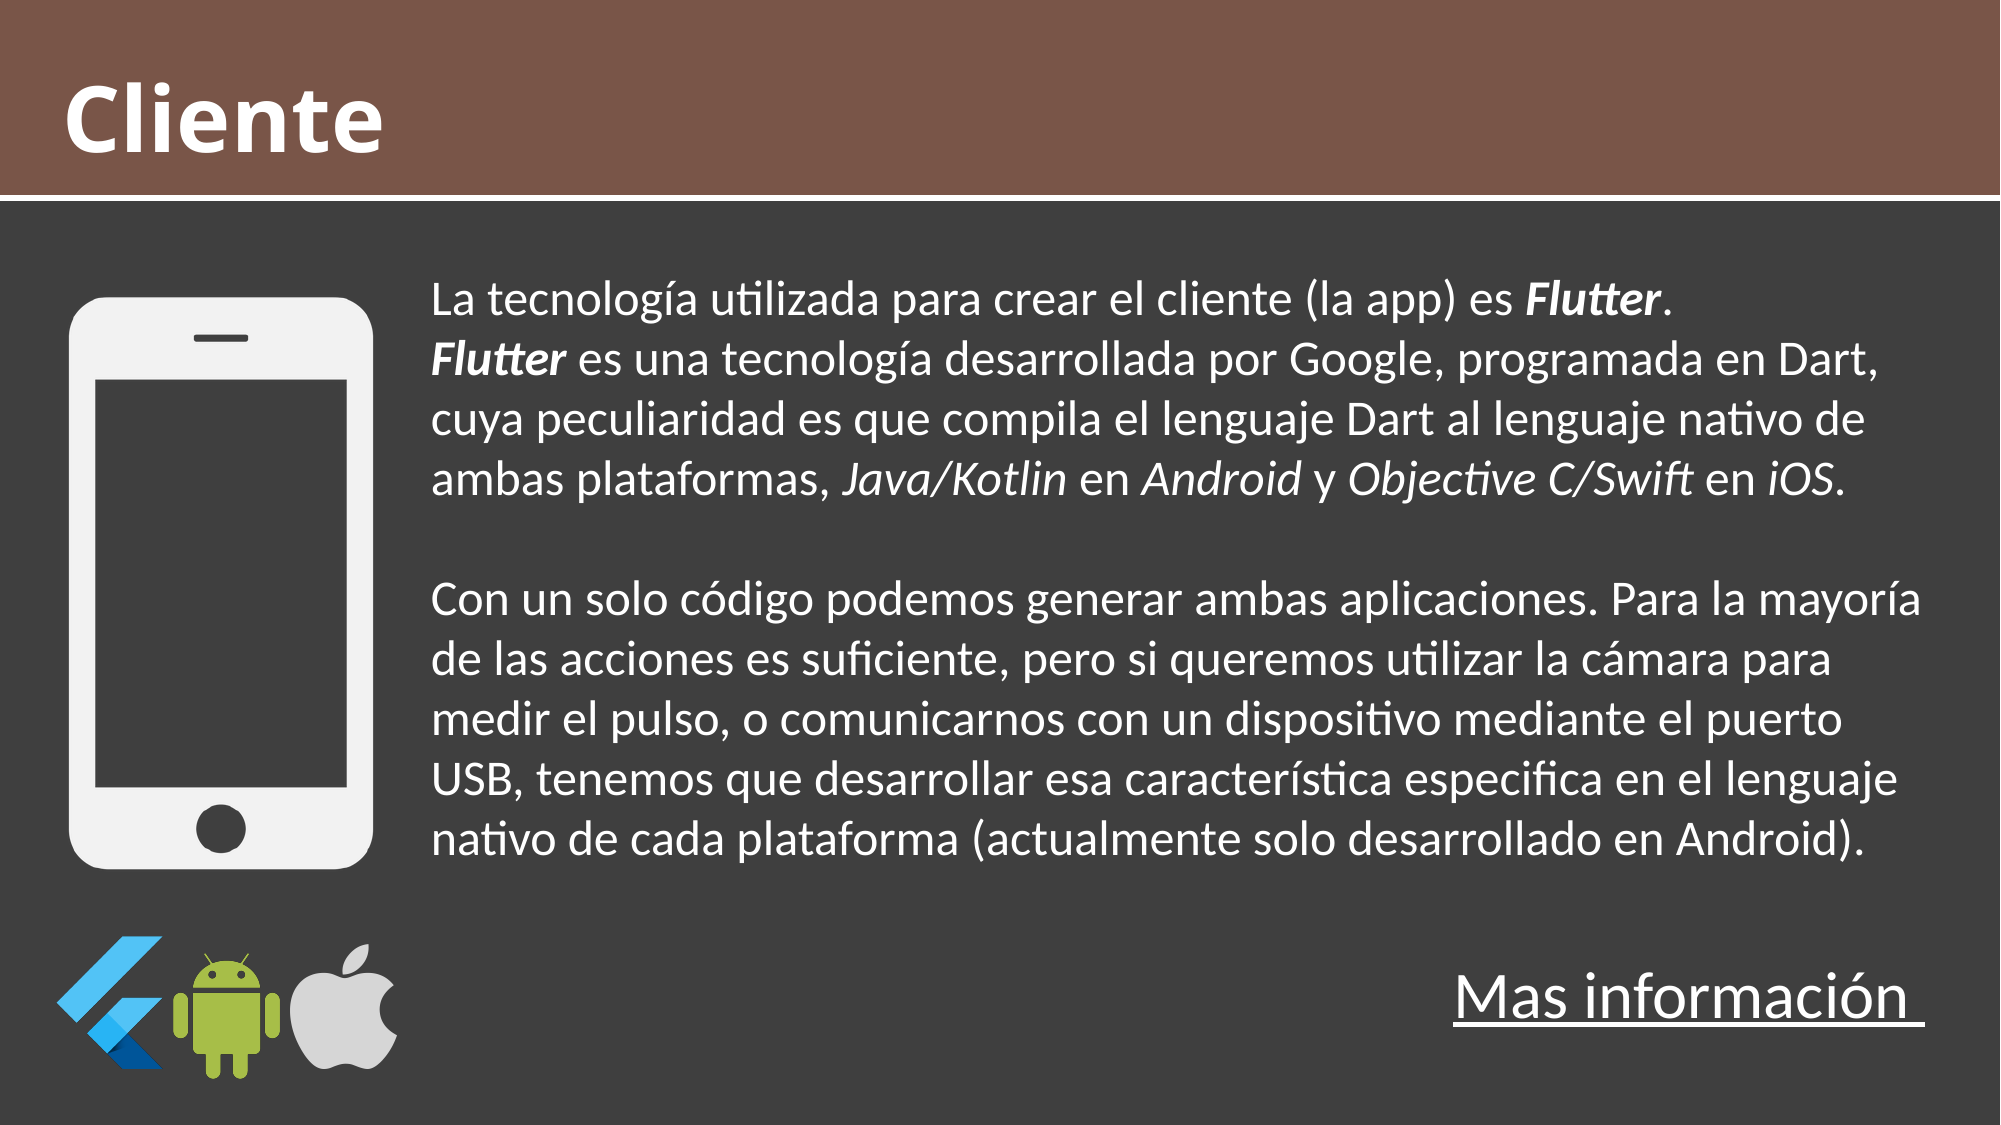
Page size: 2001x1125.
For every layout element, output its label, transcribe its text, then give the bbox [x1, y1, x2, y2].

picture [173, 953, 280, 1079]
text_box Mas información [1339, 943, 1940, 1039]
picture [290, 944, 397, 1069]
text_box La tecnología utilizada para crear el cliente (la app) es Flutter. Flutter es una tecnología desarrollada por Google, programada en Dart, cuya peculiaridad es que compila el lenguaje Dart al lenguaje nativo de ambas plataformas, Java/Kotlin en Android y Objective C/Swift en iOS. Con un solo código podemos generar ambas aplicaciones. Para la mayoría de las acciones es suficiente, pero si queremos utilizar la cámara para medir el pulso, o comunicarnos con un dispositivo mediante el puerto USB, tenemos que desarrollar esa característica especifica en el lenguaje nativo de cada plataforma (actualmente solo desarrollado en Android). [563, 258, 1940, 873]
text_box [0, 0, 2000, 199]
picture [0, 241, 563, 925]
picture [56, 936, 163, 1069]
title Cliente [0, 13, 475, 232]
